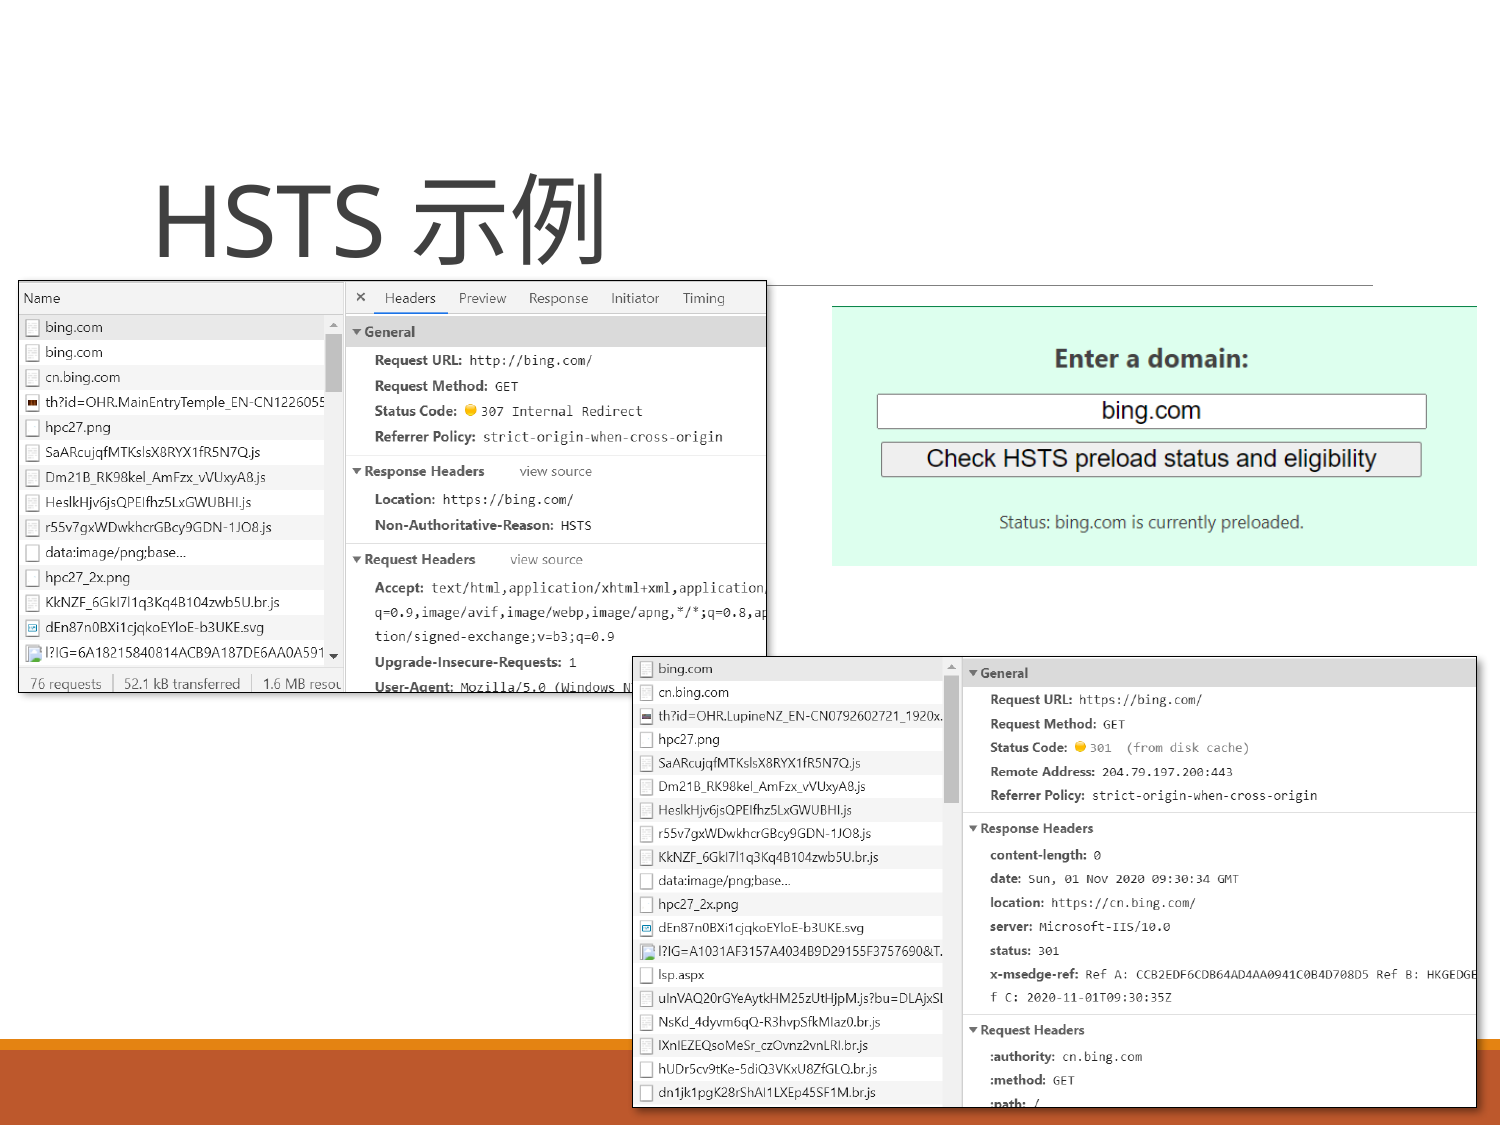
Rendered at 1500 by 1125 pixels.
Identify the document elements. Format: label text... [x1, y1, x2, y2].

picture [18, 279, 1477, 1108]
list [832, 305, 1477, 566]
title HSTS示例 [135, 47, 1373, 285]
